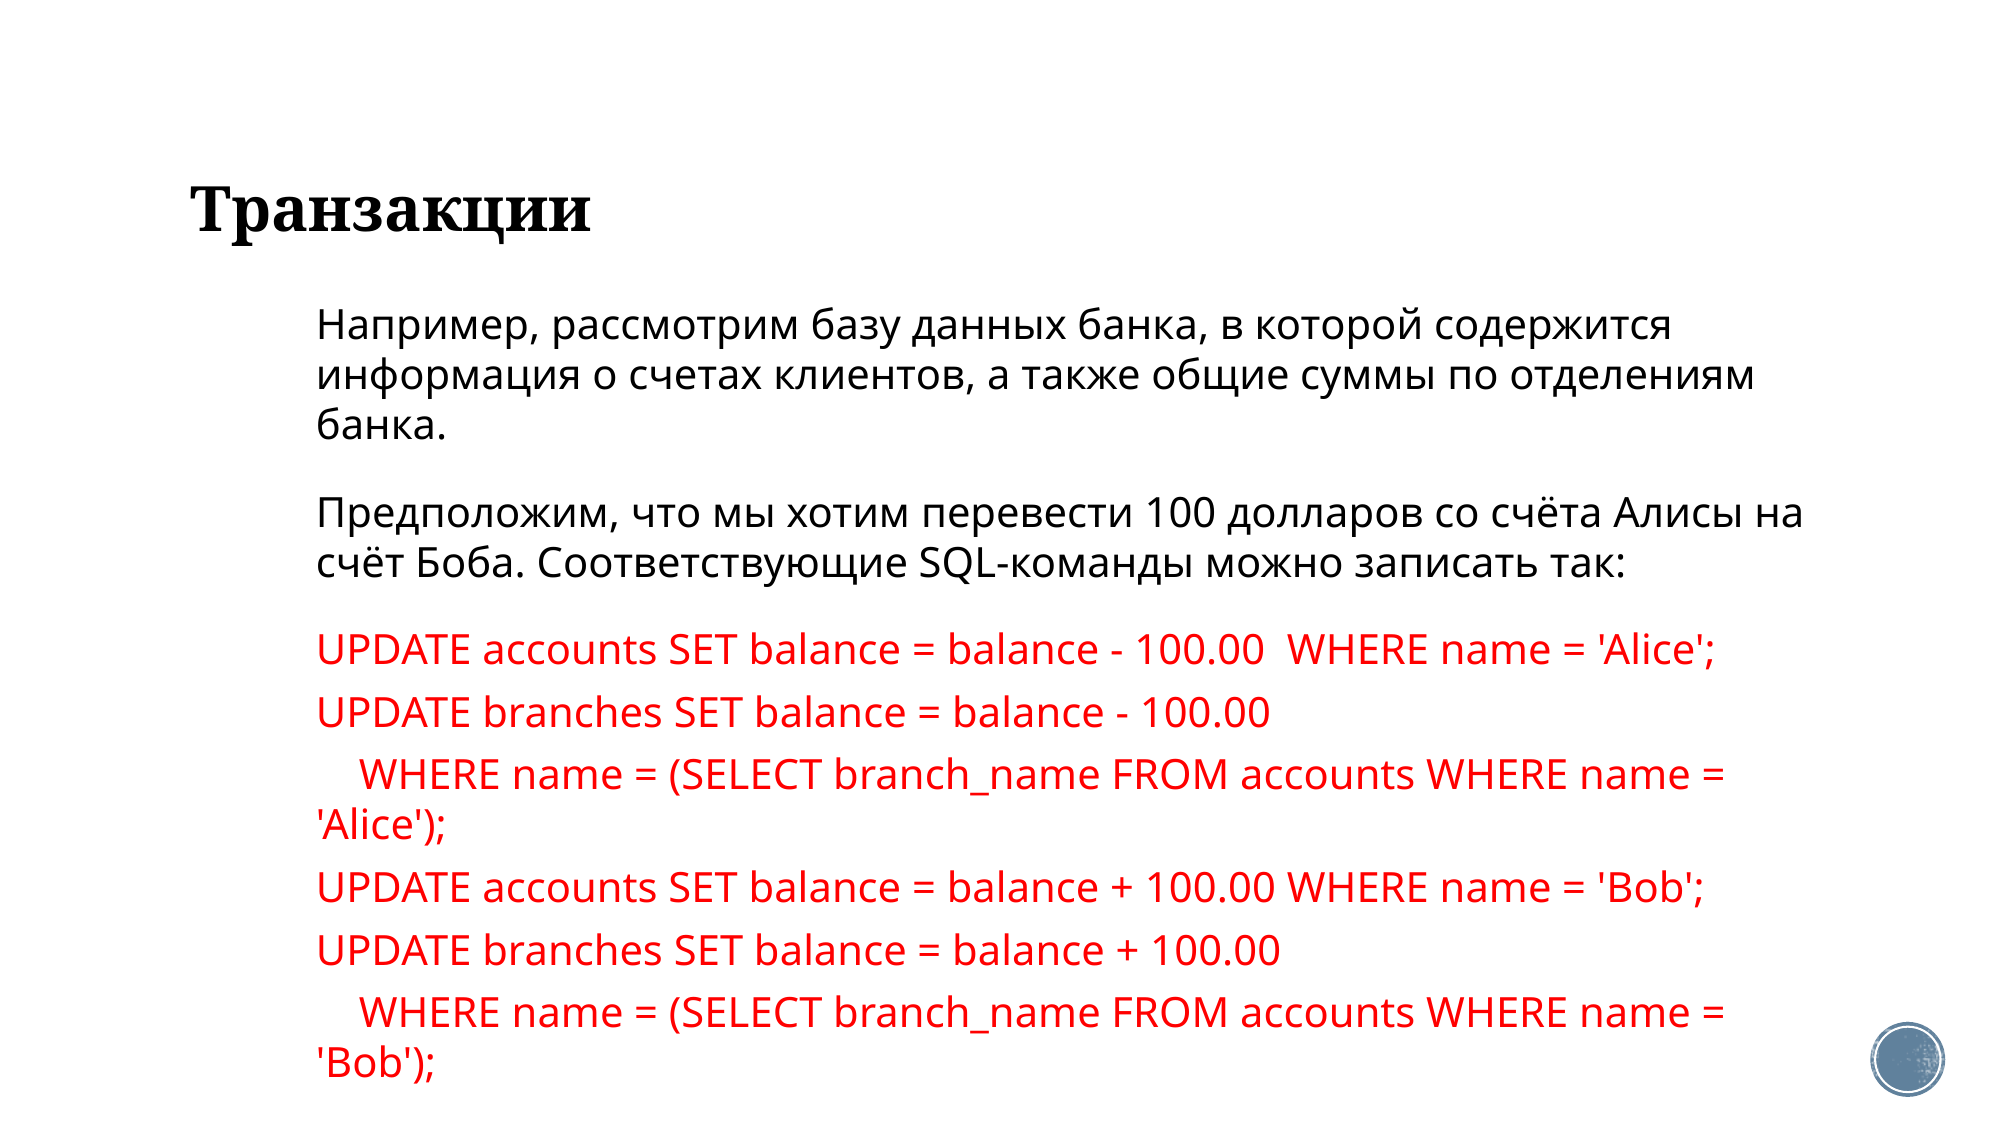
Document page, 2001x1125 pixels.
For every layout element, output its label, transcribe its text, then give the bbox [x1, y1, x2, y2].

text_box Например, рассмотрим базу данных банка, в которой содержится информация о счетах клиентов, а также общие суммы по отделениям банка. Предположим, что мы хотим перевести 100 долларов со счёта Алисы на счёт Боба. Соответствующие SQL-команды можно записать так: UPDATE accounts SET balance = balance - 100.00 WHERE name = 'Alice'; UPDATE branches SET balance = balance - 100.00 WHERE name = (SELECT branch_name FROM accounts WHERE name = 'Alice'); UPDATE accounts SET balance = balance + 100.00 WHERE name = 'Bob'; UPDATE branches SET balance = balance + 100.00 WHERE name = (SELECT branch_name FROM accounts WHERE name = 'Bob'); [301, 290, 1825, 1094]
title Транзакции [175, 79, 1826, 344]
